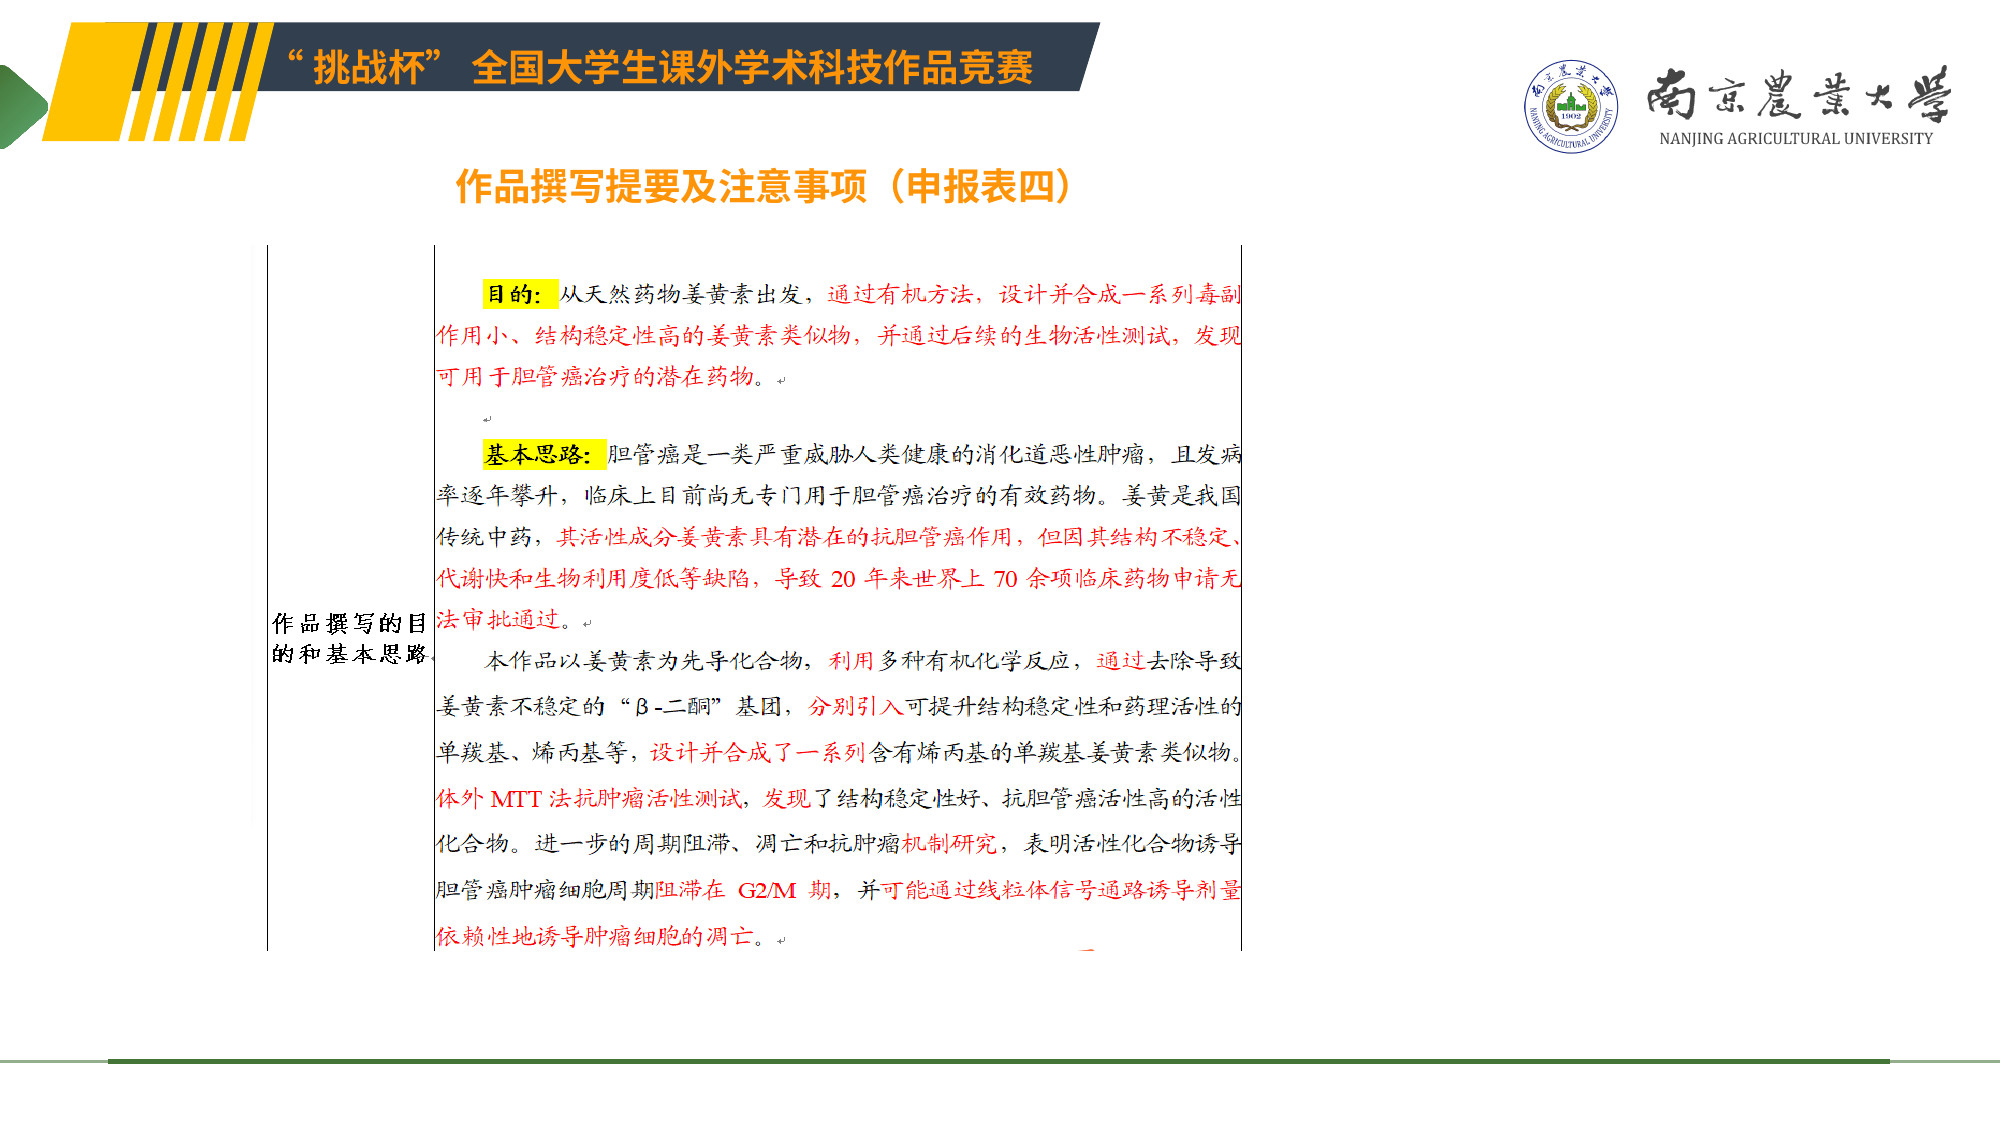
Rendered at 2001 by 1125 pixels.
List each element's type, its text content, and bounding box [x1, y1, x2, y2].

text_box 作品撰写提要及注意事项（申报表四） [441, 155, 1735, 216]
picture [1524, 59, 1951, 154]
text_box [41, 22, 1176, 144]
picture [251, 245, 1262, 951]
